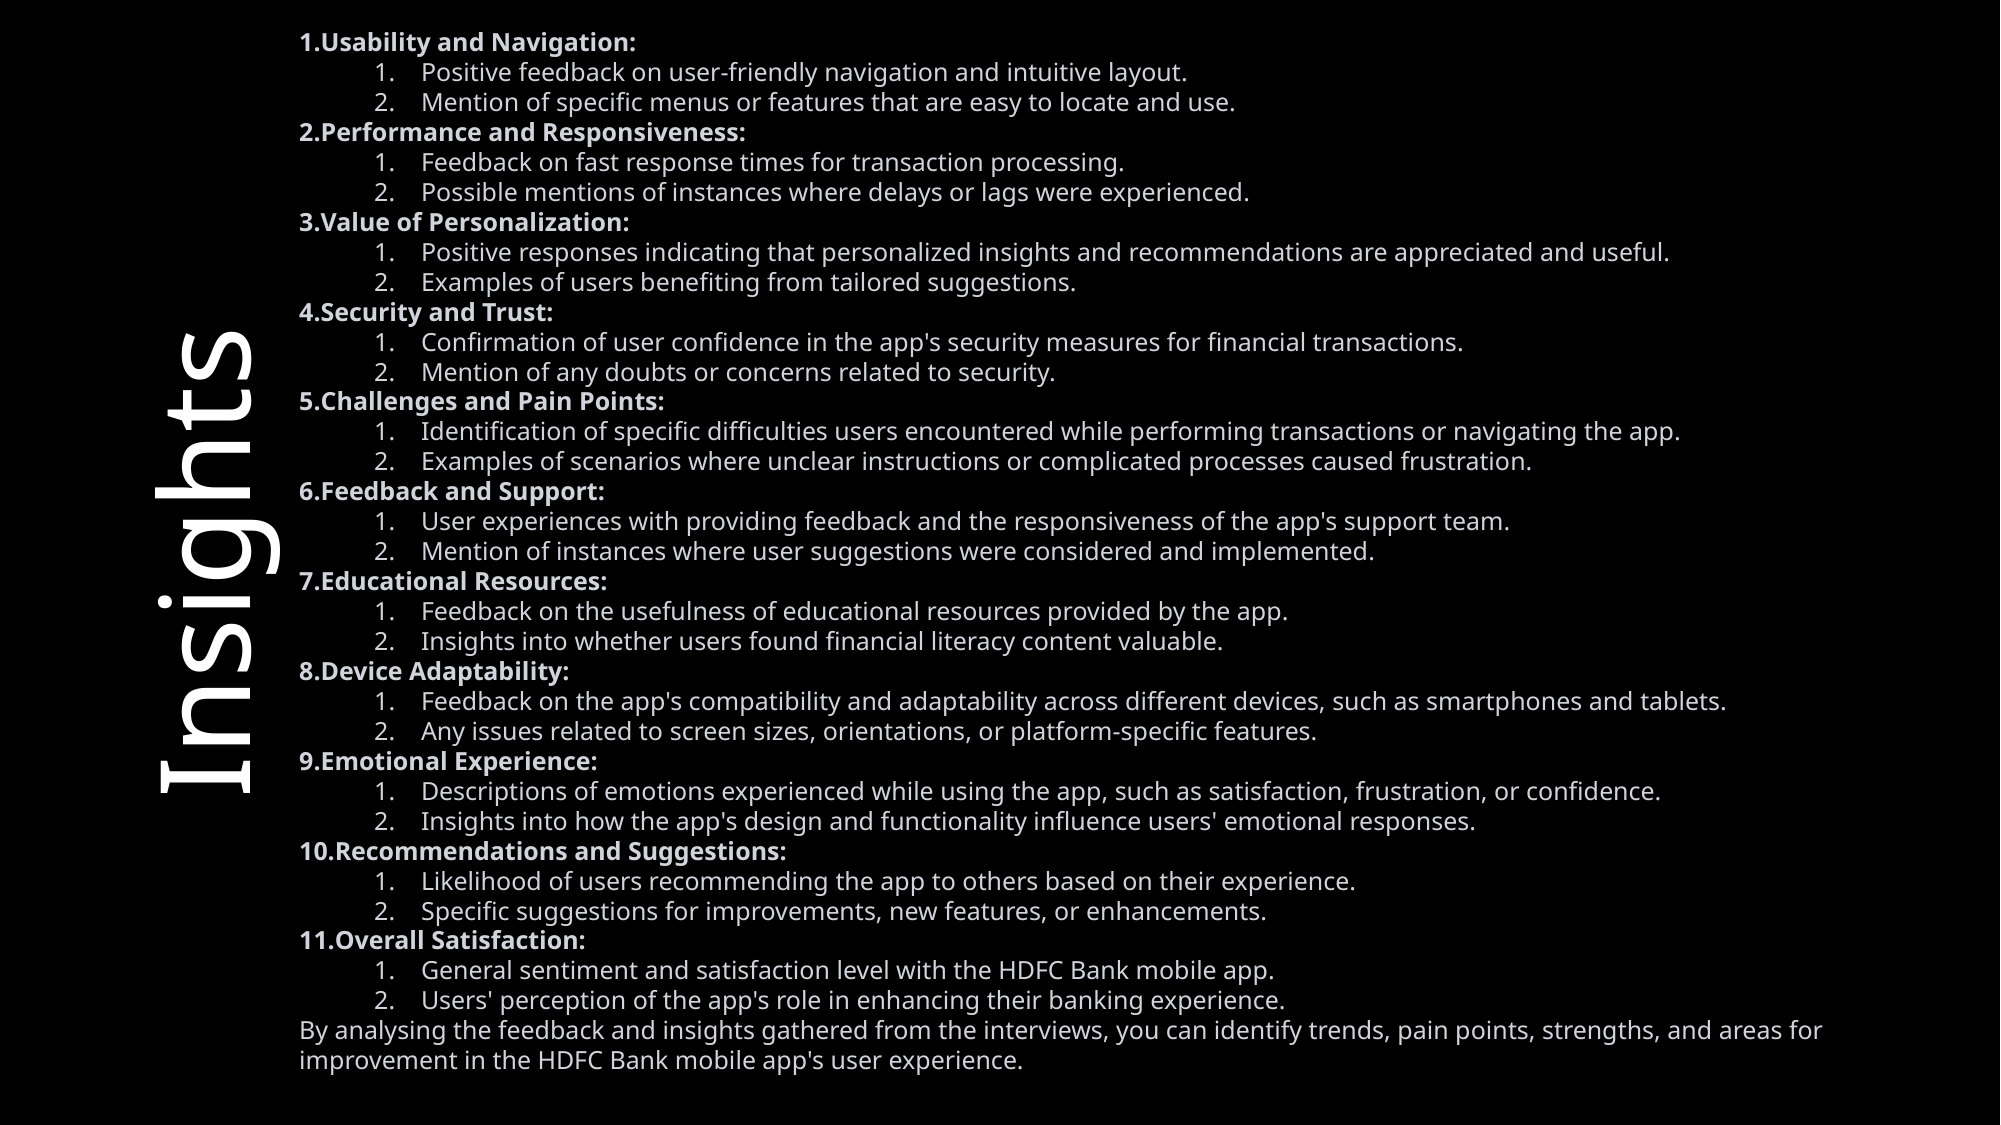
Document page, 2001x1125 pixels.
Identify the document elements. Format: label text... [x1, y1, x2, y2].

text_box Usability and Navigation: Positive feedback on user-friendly navigation and intuitive layout. Mention of specific menus or features that are easy to locate and use. Performance and Responsiveness: Feedback on fast response times for transaction processing. Possible mentions of instances where delays or lags were experienced. Value of Personalization: Positive responses indicating that personalized insights and recommendations are appreciated and useful. Examples of users benefiting from tailored suggestions. Security and Trust: Confirmation of user confidence in the app's security measures for financial transactions. Mention of any doubts or concerns related to security. Challenges and Pain Points: Identification of specific difficulties users encountered while performing transactions or navigating the app. Examples of scenarios where unclear instructions or complicated processes caused frustration. Feedback and Support: User experiences with providing feedback and the responsiveness of the app's support team. Mention of instances where user suggestions were considered and implemented. Educational Resources: Feedback on the usefulness of educational resources provided by the app. Insights into whether users found financial literacy content valuable. Device Adaptability: Feedback on the app's compatibility and adaptability across different devices, such as smartphones and tablets. Any issues related to screen sizes, orientations, or platform-specific features. Emotional Experience: Descriptions of emotions experienced while using the app, such as satisfaction, frustration, or confidence. Insights into how the app's design and functionality influence users' emotional responses. Recommendations and Suggestions: Likelihood of users recommending the app to others based on their experience. Specific suggestions for improvements, new features, or enhancements. Overall Satisfaction: General sentiment and satisfaction level with the HDFC Bank mobile app. Users' perception of the app's role in enhancing their banking experience. By analysing the feedback and insights gathered from the interviews, you can identify trends, pain points, strengths, and areas for improvement in the HDFC Bank mobile app's user experience. [284, 19, 1888, 1112]
text_box Insights [117, 311, 283, 813]
